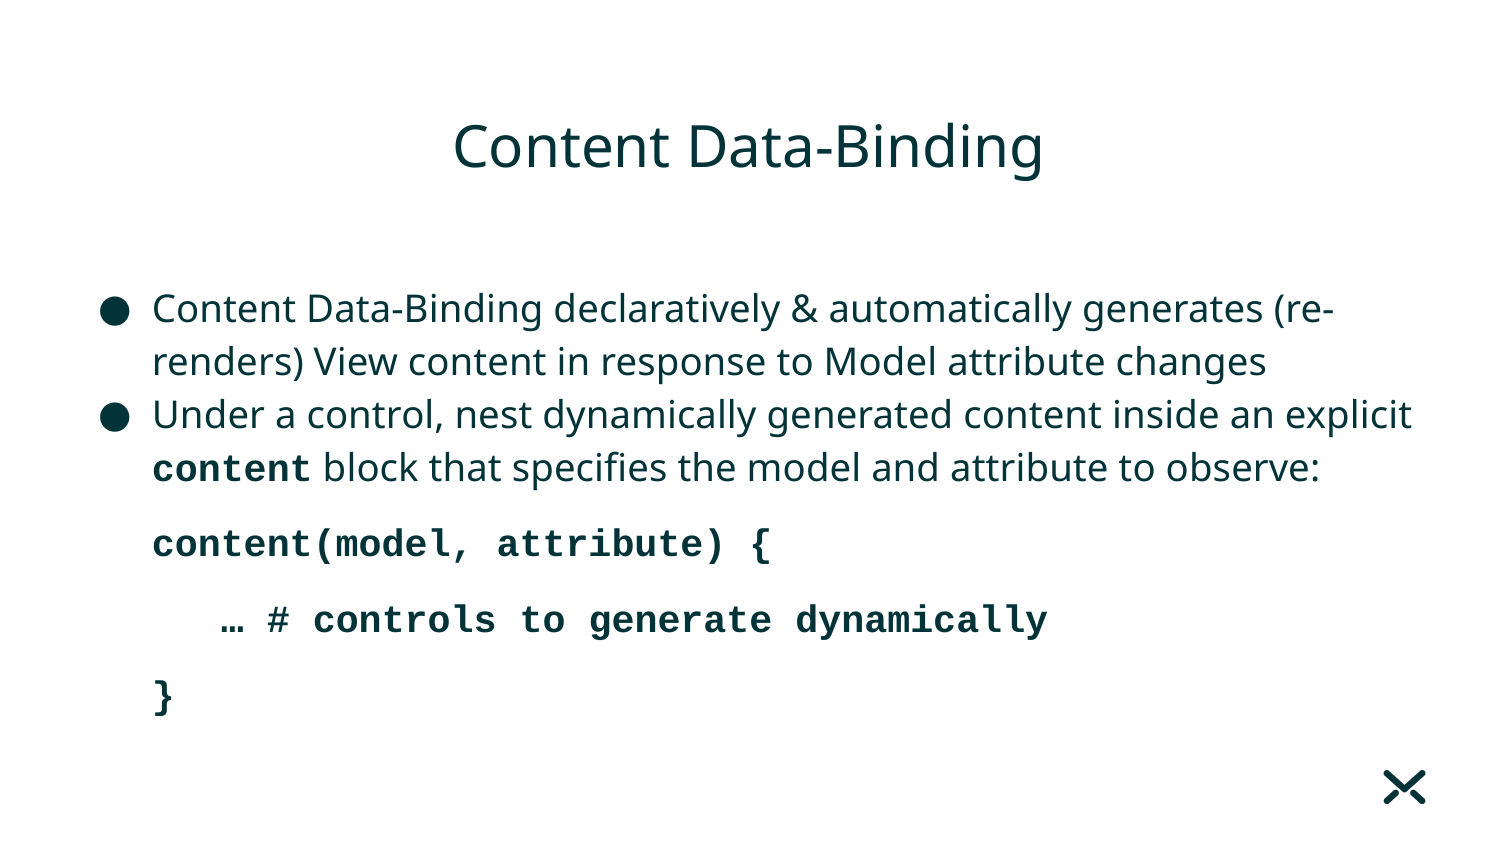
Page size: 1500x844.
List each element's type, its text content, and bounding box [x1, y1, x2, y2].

list Content Data-Binding declaratively & automatically generates (re-renders) View content in response to Model attribute changes Under a control, nest dynamically generated content inside an explicit content block that specifies the model and attribute to observe: content(model, attribute) { … # controls to generate dynamically } [67, 261, 1433, 755]
title Content Data-Binding [66, 94, 1431, 199]
picture [1353, 736, 1456, 838]
